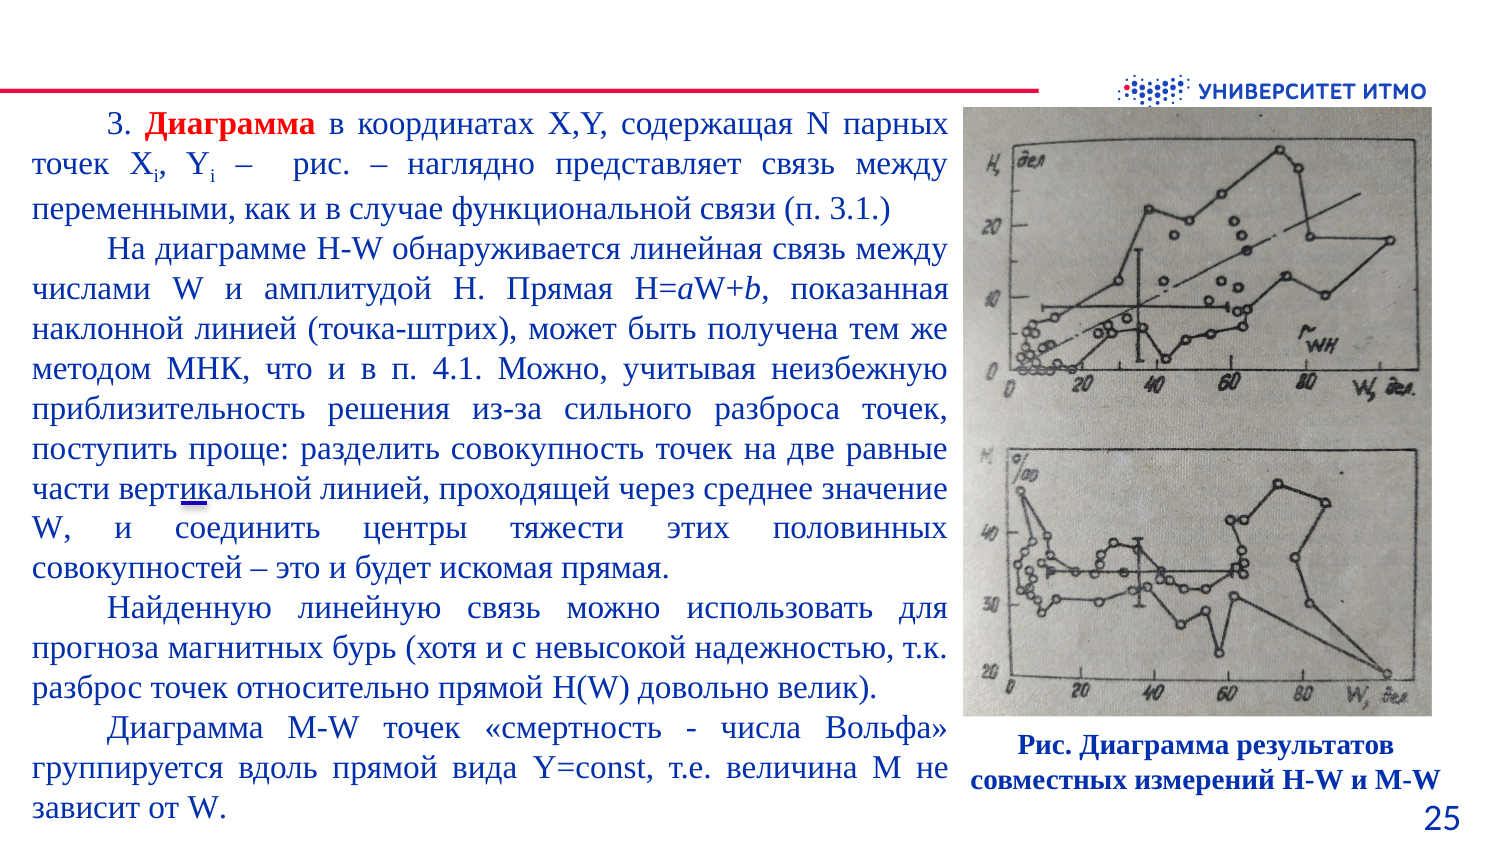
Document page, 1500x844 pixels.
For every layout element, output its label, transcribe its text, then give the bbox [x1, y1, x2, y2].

picture [0, 0, 1500, 844]
text_box 3. Диаграмма в координатах X,Y, содержащая N парных точек Xi, Yi – рис. – наглядно представляет связь между переменными, как и в случае функциональной связи (п. 3.1.) На диаграмме H-W обнаруживается линейная связь между числами W и амплитудой H. Прямая H=aW+b, показанная наклонной линией (точка-штрих), может быть получена тем же методом МНК, что и в п. 4.1. Можно, учитывая неизбежную приблизительность решения из-за сильного разброса точек, поступить проще: разделить совокупность точек на две равные части вертикальной линией, проходящей через среднее значение W, и соединить центры тяжести этих половинных совокупностей – это и будет искомая прямая. Найденную линейную связь можно использовать для прогноза магнитных бурь (хотя и с невысокой надежностью, т.к. разброс точек относительно прямой H(W) довольно велик). Диаграмма М-W точек «смертность - числа Вольфа» группируется вдоль прямой вида Y=const, т.е. величина М не зависит от W. [17, 93, 964, 833]
text_box 25 [1408, 785, 1500, 844]
text_box Рис. Диаграмма результатов совместных измерений H-W и M-W [951, 717, 1461, 803]
